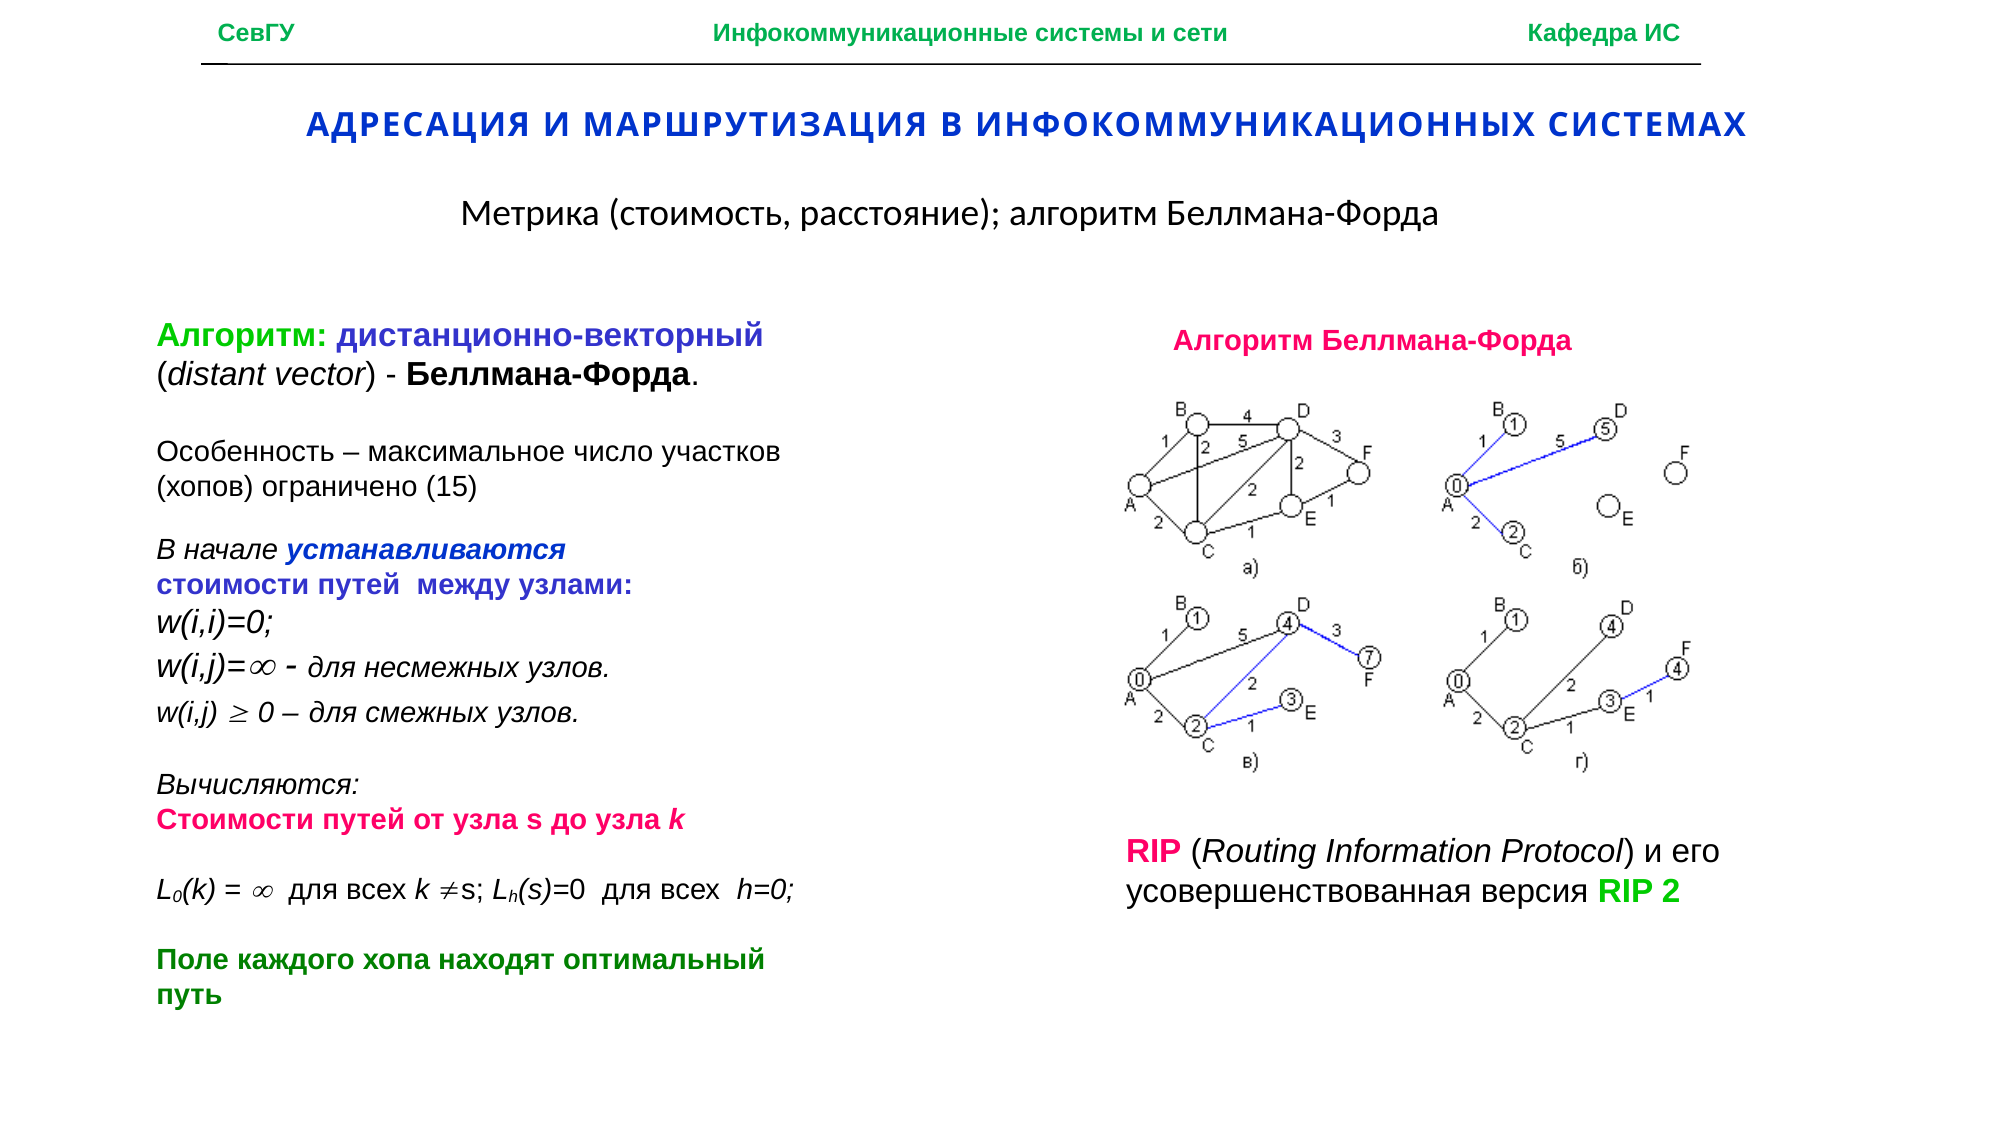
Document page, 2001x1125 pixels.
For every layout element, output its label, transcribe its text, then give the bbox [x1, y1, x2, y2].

text_box Метрика (стоимость, расстояние); алгоритм Беллмана-Форда [288, 180, 1612, 241]
text_box Адресация и маршрутизация в инфокоммуникационных системах [201, 95, 1866, 150]
text_box Алгоритм: дистанционно-векторный (distant vector) - Беллмана-Форда. Особенность – максимальное число участков (хопов) ограничено (15) В начале устанавливаются стоимости путей между узлами: w(i,i)=0; w(i,j)= - для несмежных узлов. w(i,j)  0 – для смежных узлов. Вычисляются: Стоимости путей от узла s до узла k L0(k) =  для всех k s; Lh(s)=0 для всех h=0; Поле каждого хопа находят оптимальный путь [141, 305, 815, 1018]
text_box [1111, 314, 1785, 918]
text_box СевГУ Инфокоммуникационные системы и сети Кафедра ИС [201, 9, 1701, 55]
